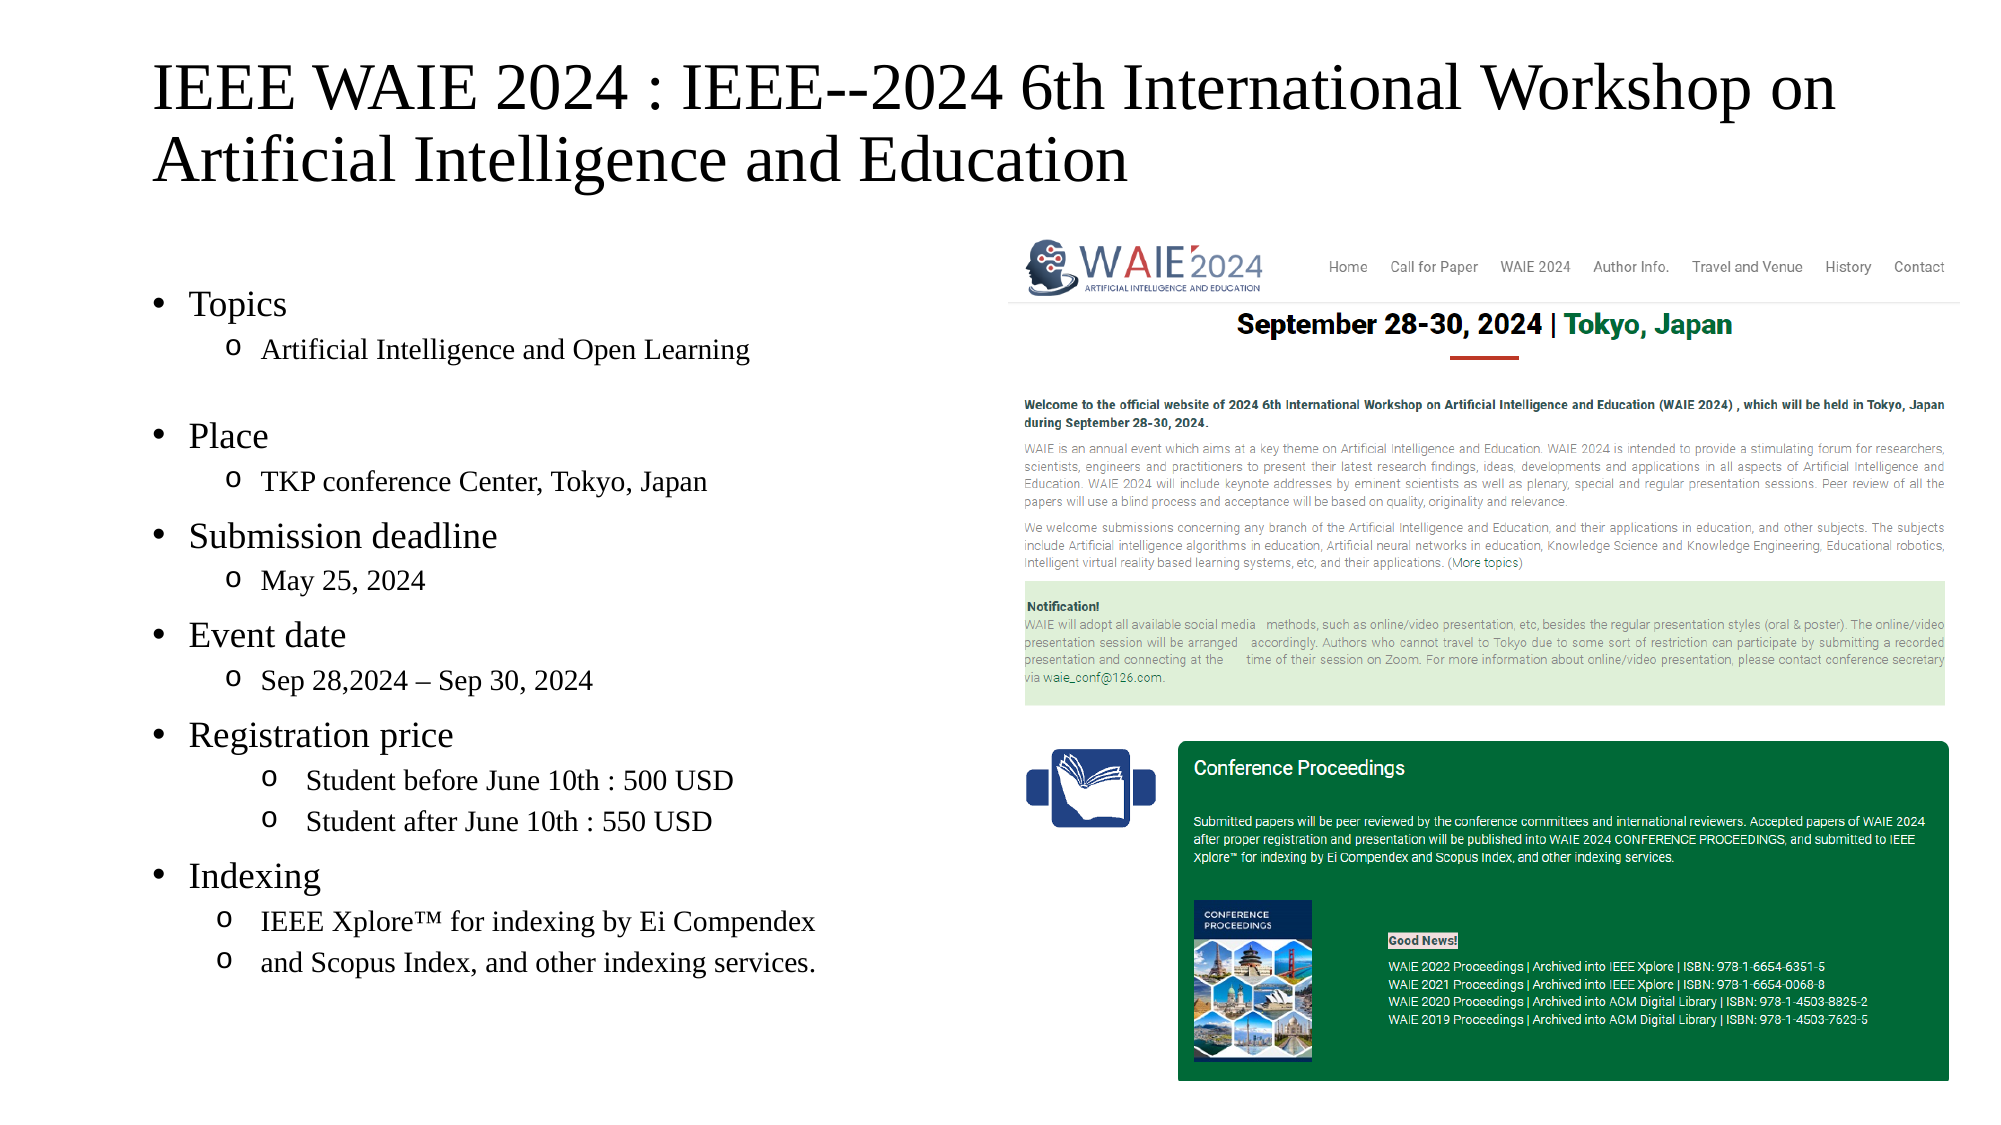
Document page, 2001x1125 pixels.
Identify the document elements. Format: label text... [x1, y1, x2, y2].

picture [1008, 234, 1960, 1081]
list Topics Artificial Intelligence and Open Learning Place TKP conference Center, Tokyo, Japan Submission deadline May 25, 2024 Event date Sep 28,2024 – Sep 30, 2024 Registration price Student before June 10th : 500 USD Student after June 10th : 550 USD Indexing IEEE Xplore™ for indexing by Ei Compendex and Scopus Index, and other indexing services. [137, 277, 1008, 992]
title IEEE WAIE 2024 : IEEE--2024 6th International Workshop on Artificial Intelligence and Education [137, 59, 1863, 277]
